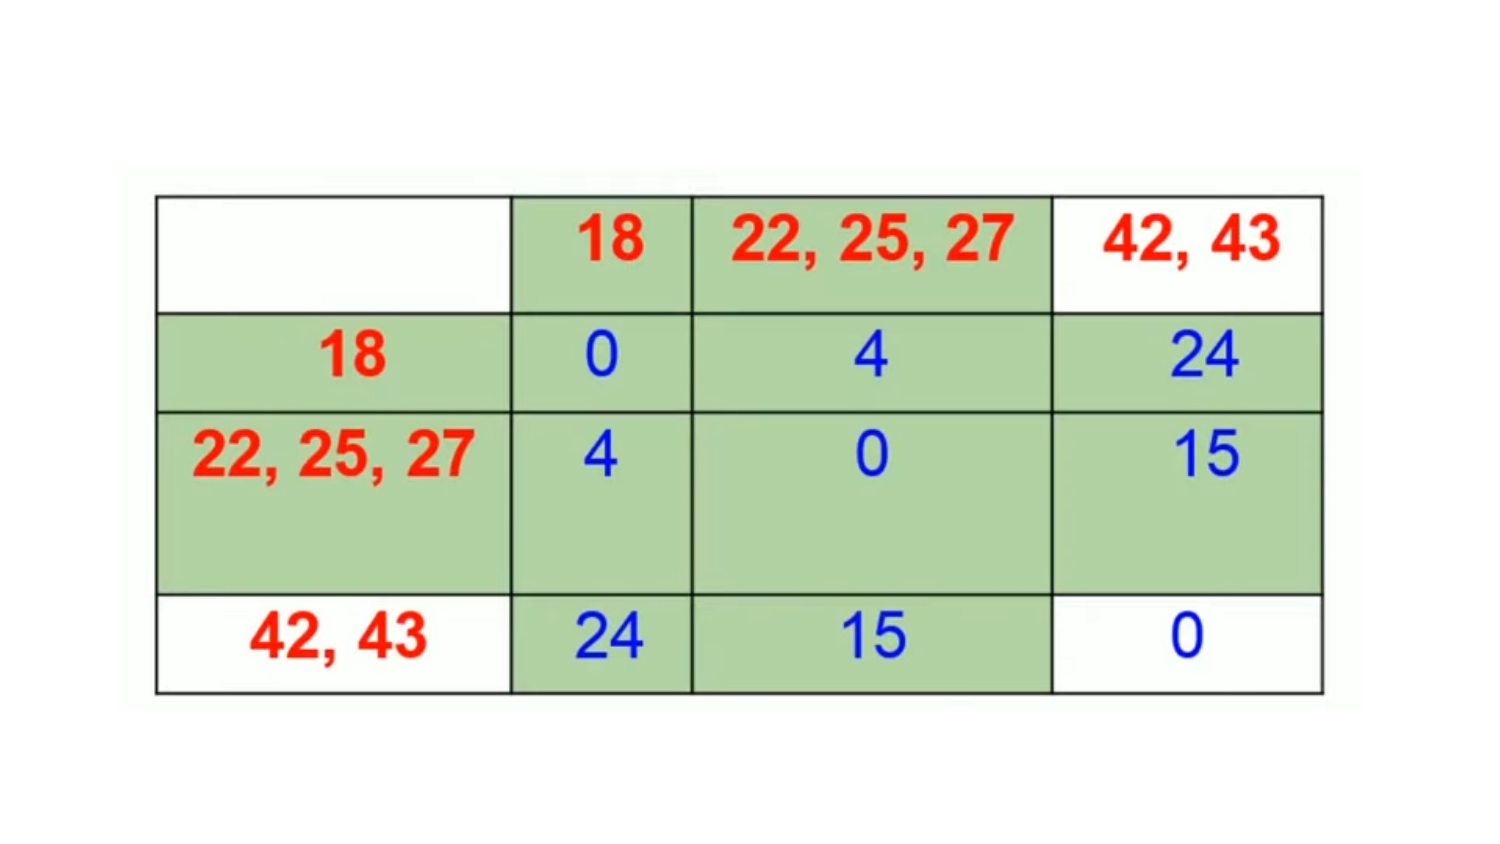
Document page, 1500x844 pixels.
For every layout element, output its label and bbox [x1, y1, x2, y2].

picture [117, 164, 1362, 711]
